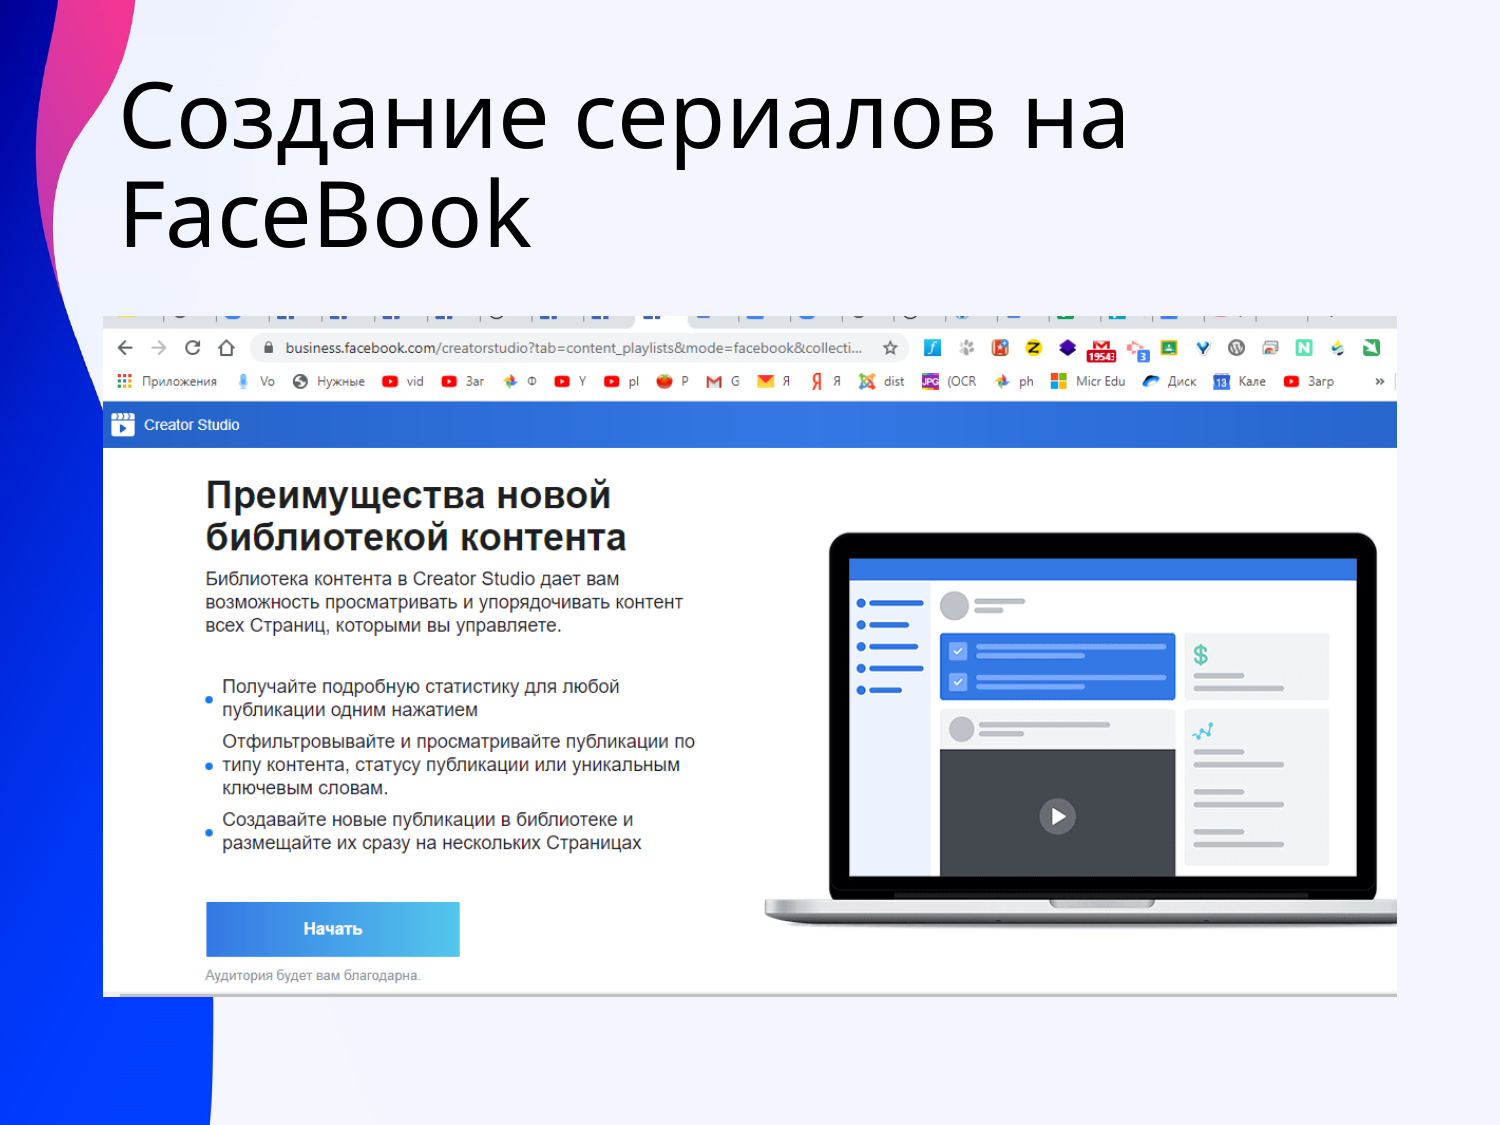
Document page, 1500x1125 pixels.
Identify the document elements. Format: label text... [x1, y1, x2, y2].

picture [0, 0, 1500, 1125]
title Создание сериалов на FaceBook [103, 59, 1397, 278]
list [103, 315, 1397, 997]
